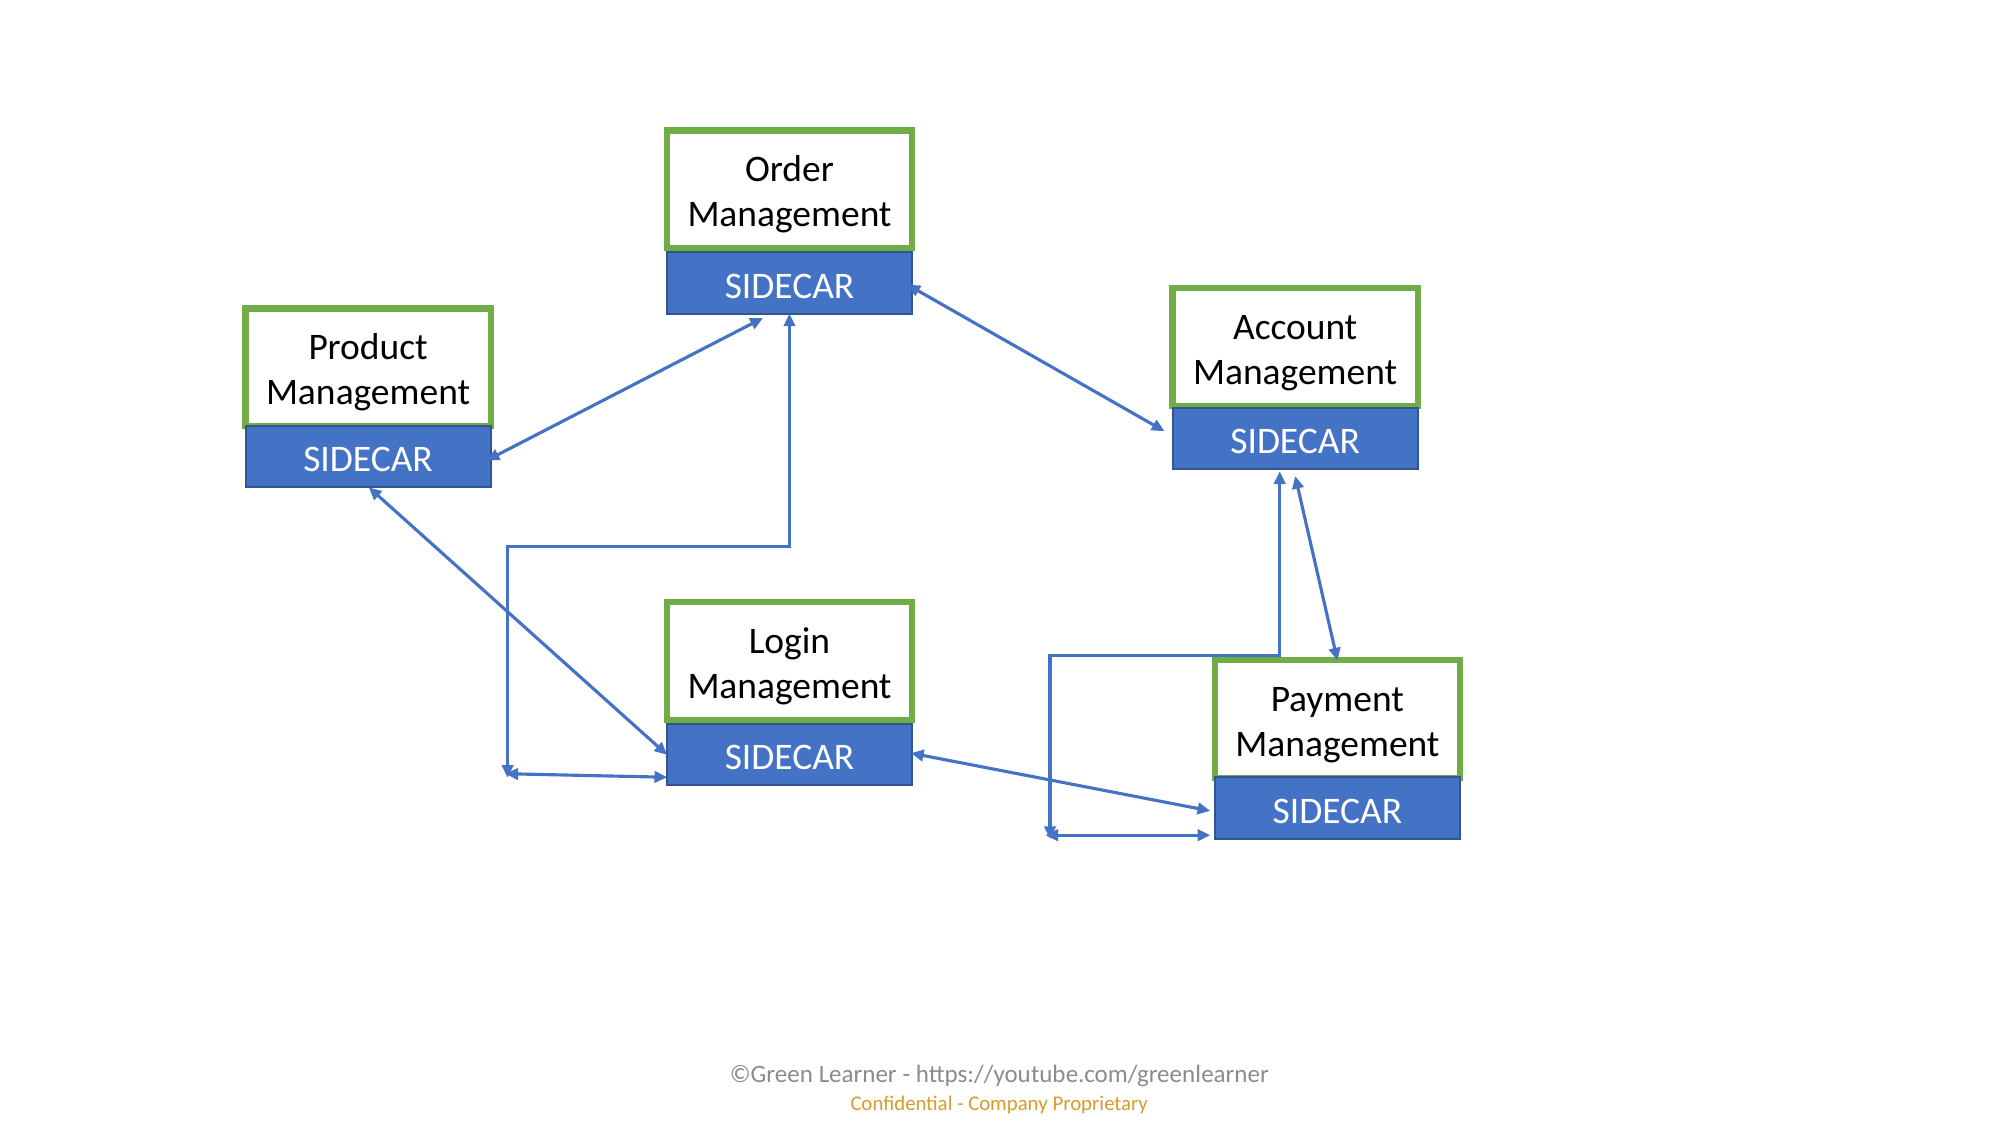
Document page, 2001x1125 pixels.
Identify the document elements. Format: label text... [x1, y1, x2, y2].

text_box Product Management [245, 307, 492, 425]
text_box SIDECAR [1214, 776, 1461, 840]
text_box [911, 753, 1211, 811]
text_box Payment Management [1214, 659, 1461, 776]
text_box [1295, 476, 1338, 540]
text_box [486, 318, 763, 404]
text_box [368, 487, 667, 755]
text_box SIDECAR [666, 251, 913, 315]
text_box Login Management [667, 601, 913, 721]
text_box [416, 404, 881, 687]
text_box Account Management [1172, 287, 1419, 407]
text_box SIDECAR [245, 425, 416, 488]
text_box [505, 773, 667, 778]
text_box SIDECAR [1172, 407, 1419, 470]
footer ©Green Learner - https://youtube.com/greenlearner [662, 1042, 1338, 1103]
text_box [907, 284, 1165, 431]
text_box Order Management [666, 130, 913, 249]
text_box SIDECAR [666, 723, 913, 786]
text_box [981, 540, 1349, 771]
